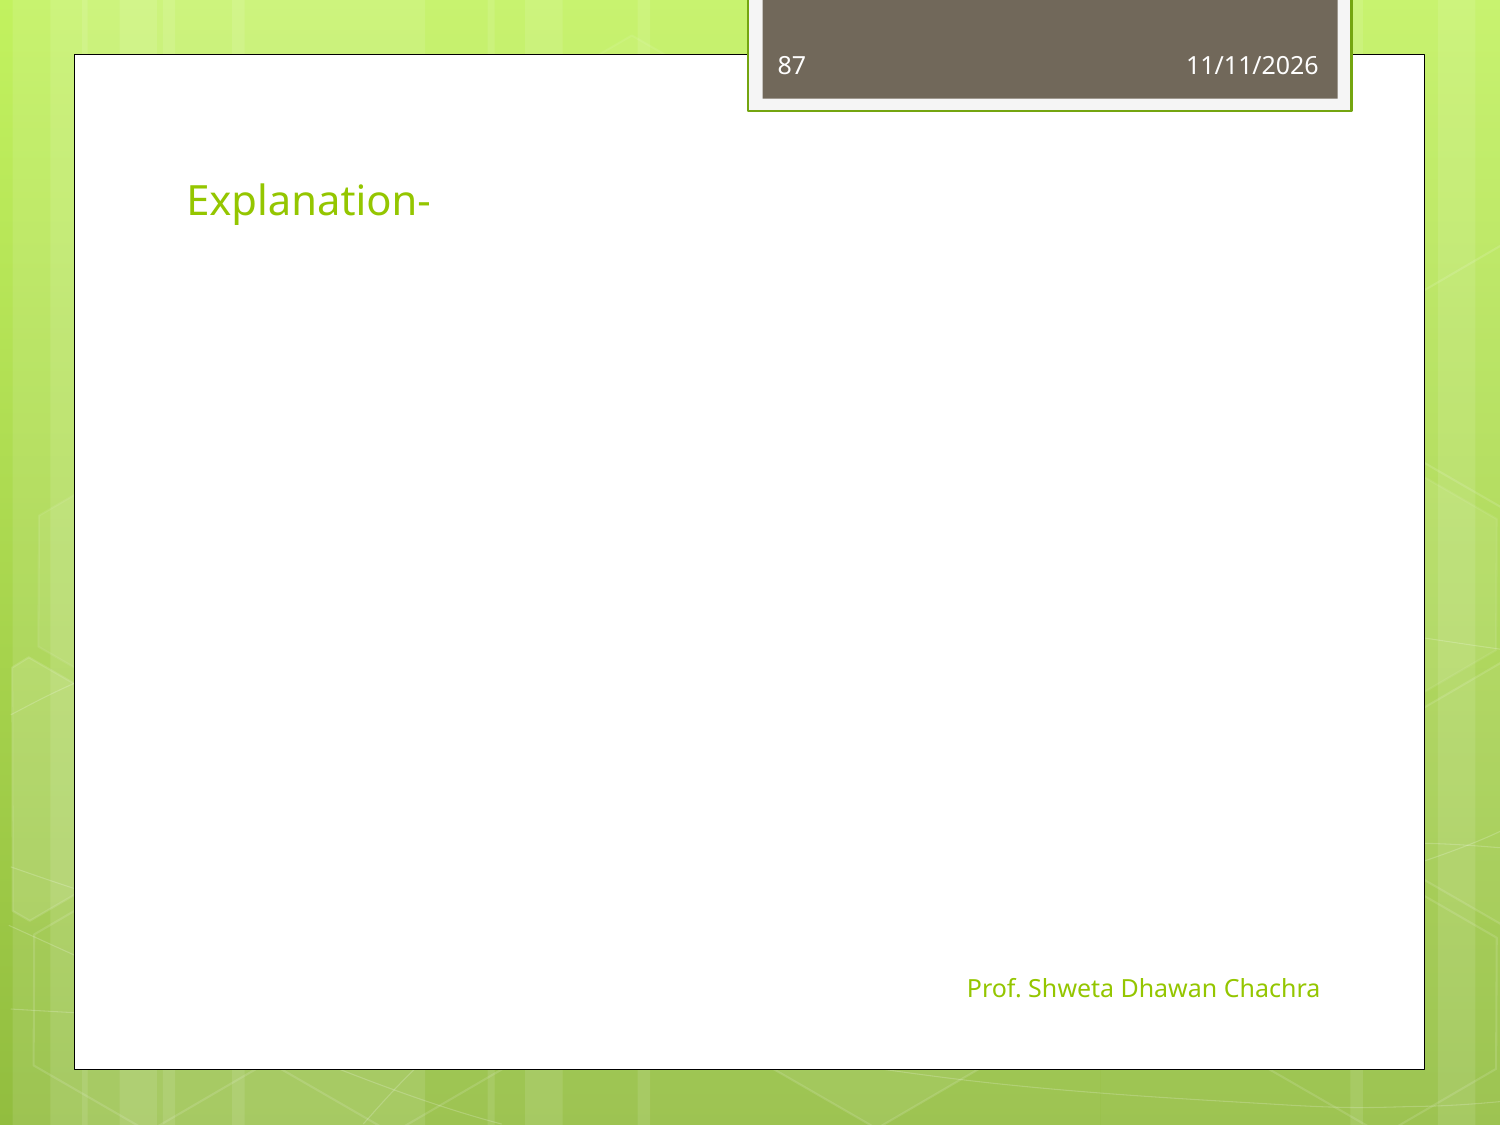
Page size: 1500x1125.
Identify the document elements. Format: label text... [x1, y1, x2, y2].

footer Prof. Shweta Dhawan Chachra [761, 960, 1336, 1020]
slide_number 87 [762, 36, 982, 97]
title Explanation- [171, 168, 1324, 232]
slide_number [983, 36, 1334, 97]
